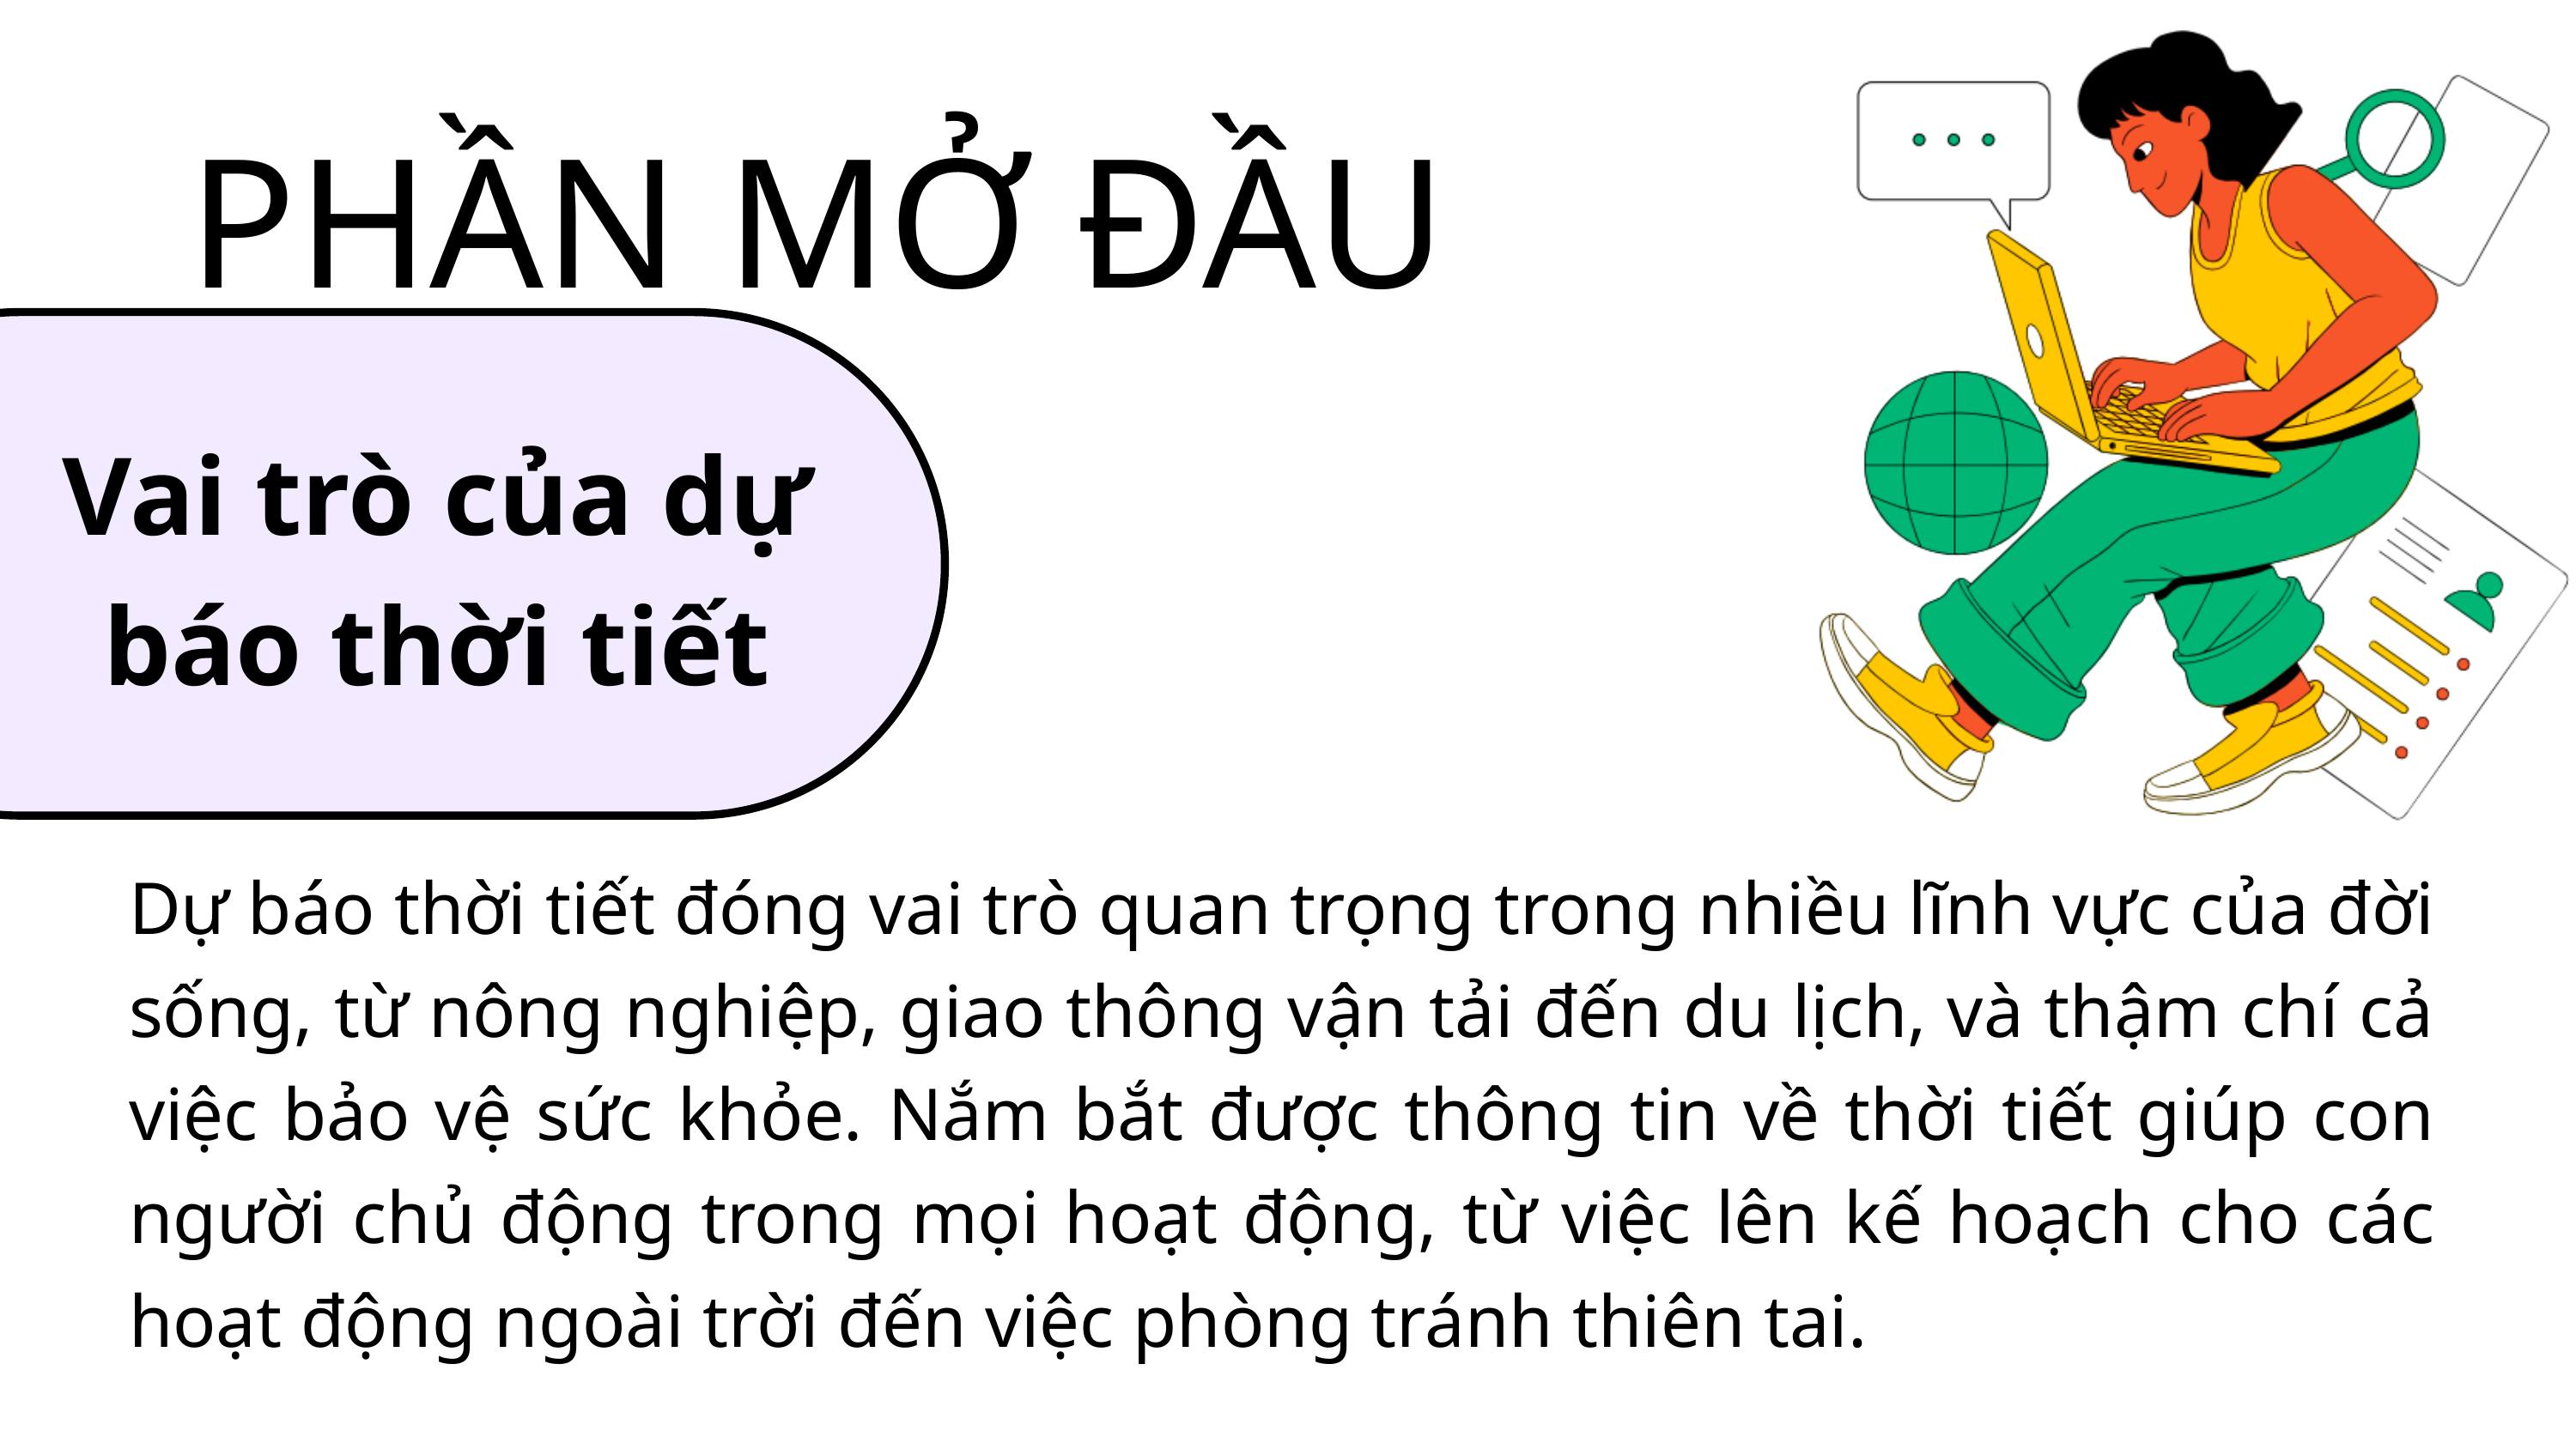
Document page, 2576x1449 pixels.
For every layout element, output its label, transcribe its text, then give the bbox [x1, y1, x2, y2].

text_box Dự báo thời tiết đóng vai trò quan trọng trong nhiều lĩnh vực của đời sống, từ nông nghiệp, giao thông vận tải đến du lịch, và thậm chí cả việc bảo vệ sức khỏe. Nắm bắt được thông tin về thời tiết giúp con người chủ động trong mọi hoạt động, từ việc lên kế hoạch cho các hoạt động ngoài trời đến việc phòng tránh thiên tai. [128, 845, 2437, 1362]
text_box [1771, 14, 2576, 834]
text_box PHẦN MỞ ĐẦU [0, 72, 1637, 324]
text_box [0, 312, 945, 816]
